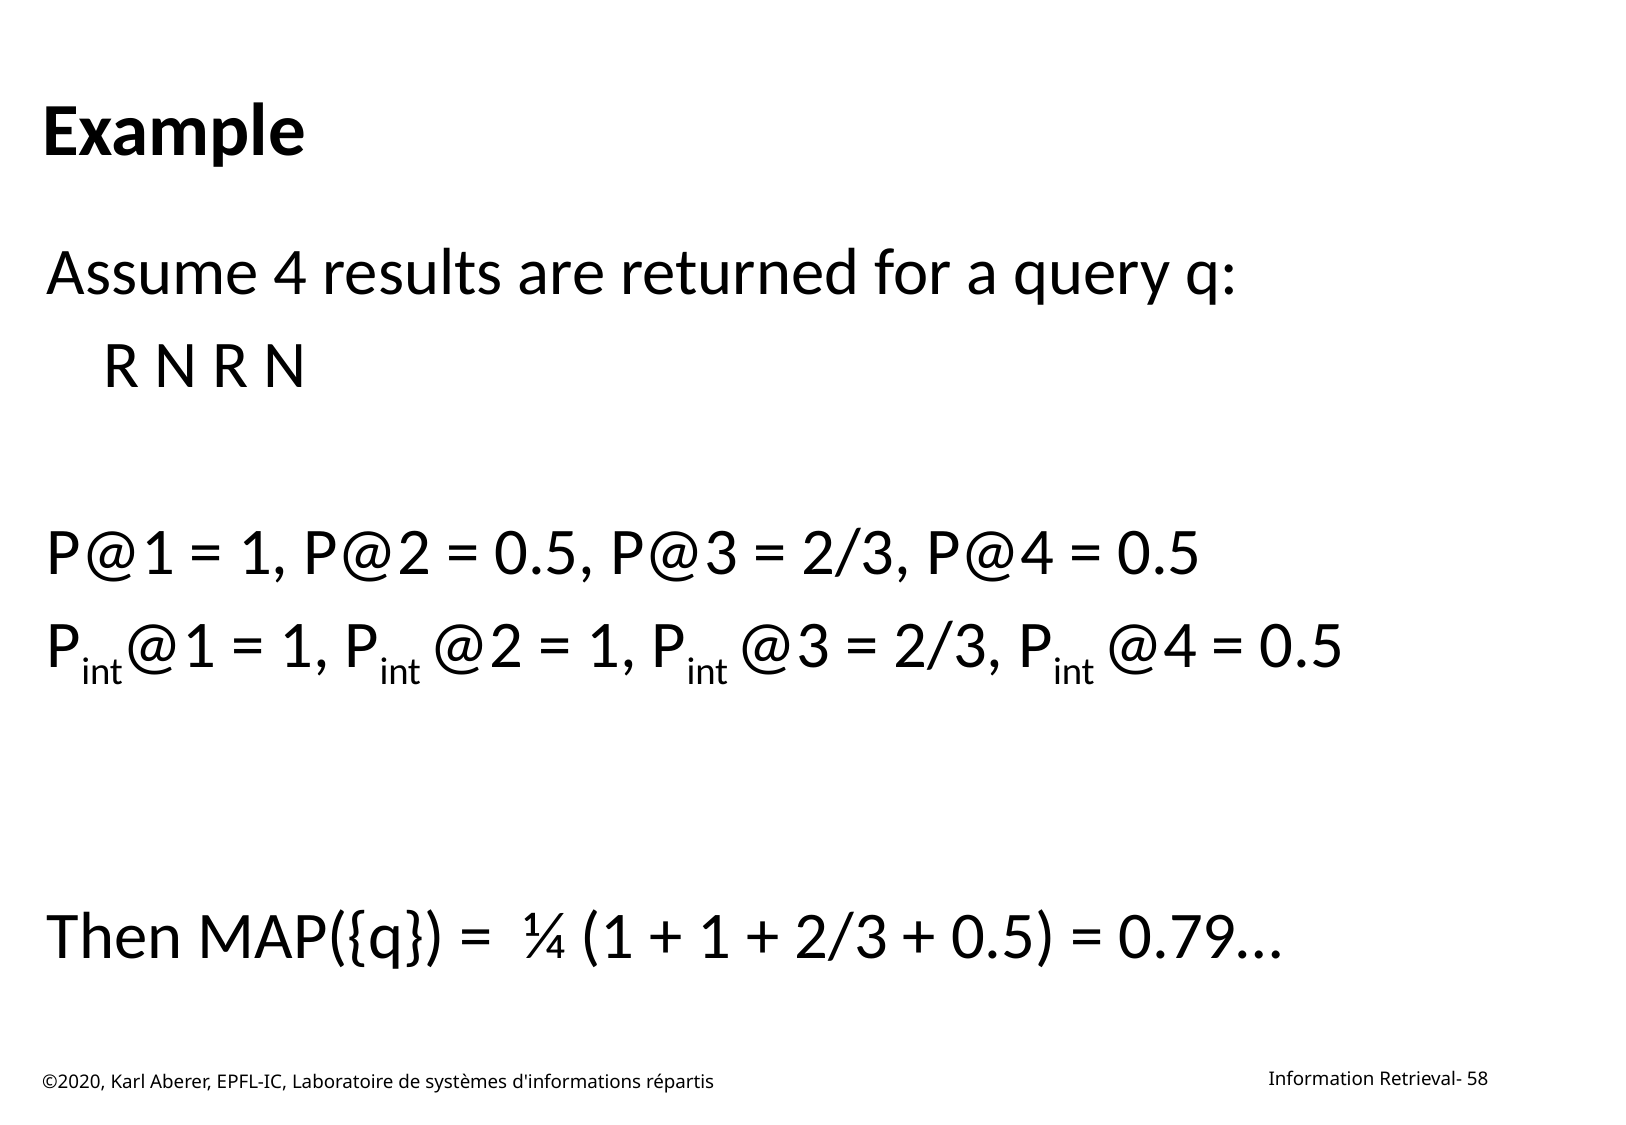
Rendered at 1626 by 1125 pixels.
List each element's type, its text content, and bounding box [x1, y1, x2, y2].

title Example [27, 50, 1504, 200]
footer ©2020, Karl Aberer, EPFL-IC, Laboratoire de systèmes d'informations répartis [26, 1062, 1071, 1101]
list Assume 4 results are returned for a query q: R N R N P@1 = 1, P@2 = 0.5, P@3 = 2/3, P@4 = 0.5 Pint@1 = 1, Pint @2 = 1, Pint @3 = 2/3, Pint @4 = 0.5 Then MAP({q}) = ¼ (1 + 1 + 2/3 + 0.5) = 0.79… [31, 220, 1508, 1045]
